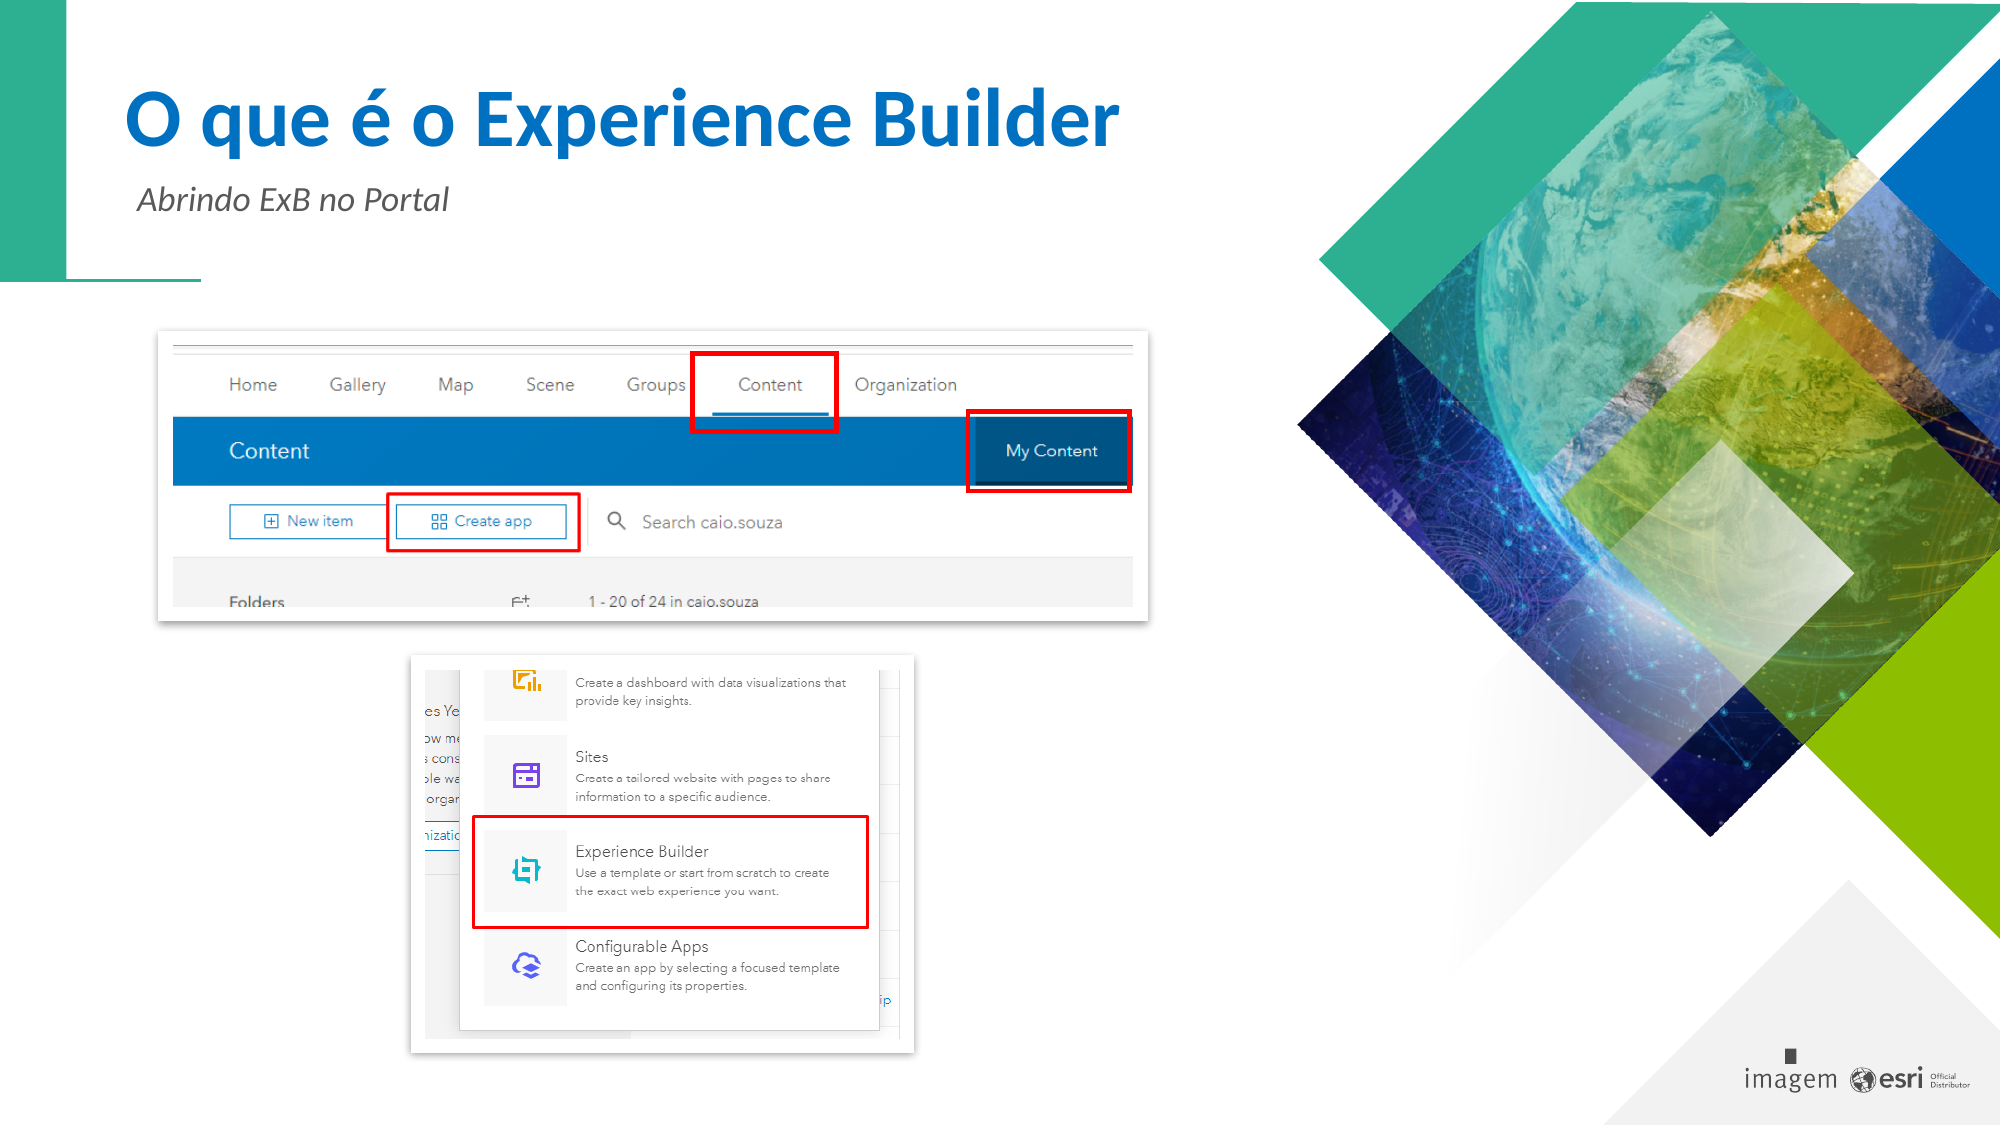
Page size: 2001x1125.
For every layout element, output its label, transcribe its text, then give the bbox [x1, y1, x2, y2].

text_box [0, 0, 68, 280]
picture [172, 345, 1134, 607]
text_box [1259, 0, 2000, 948]
text_box O que é o Experience Builder [110, 56, 1259, 183]
picture [425, 669, 900, 1039]
text_box Abrindo ExB no Portal [122, 168, 1036, 227]
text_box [1651, 961, 2000, 1125]
